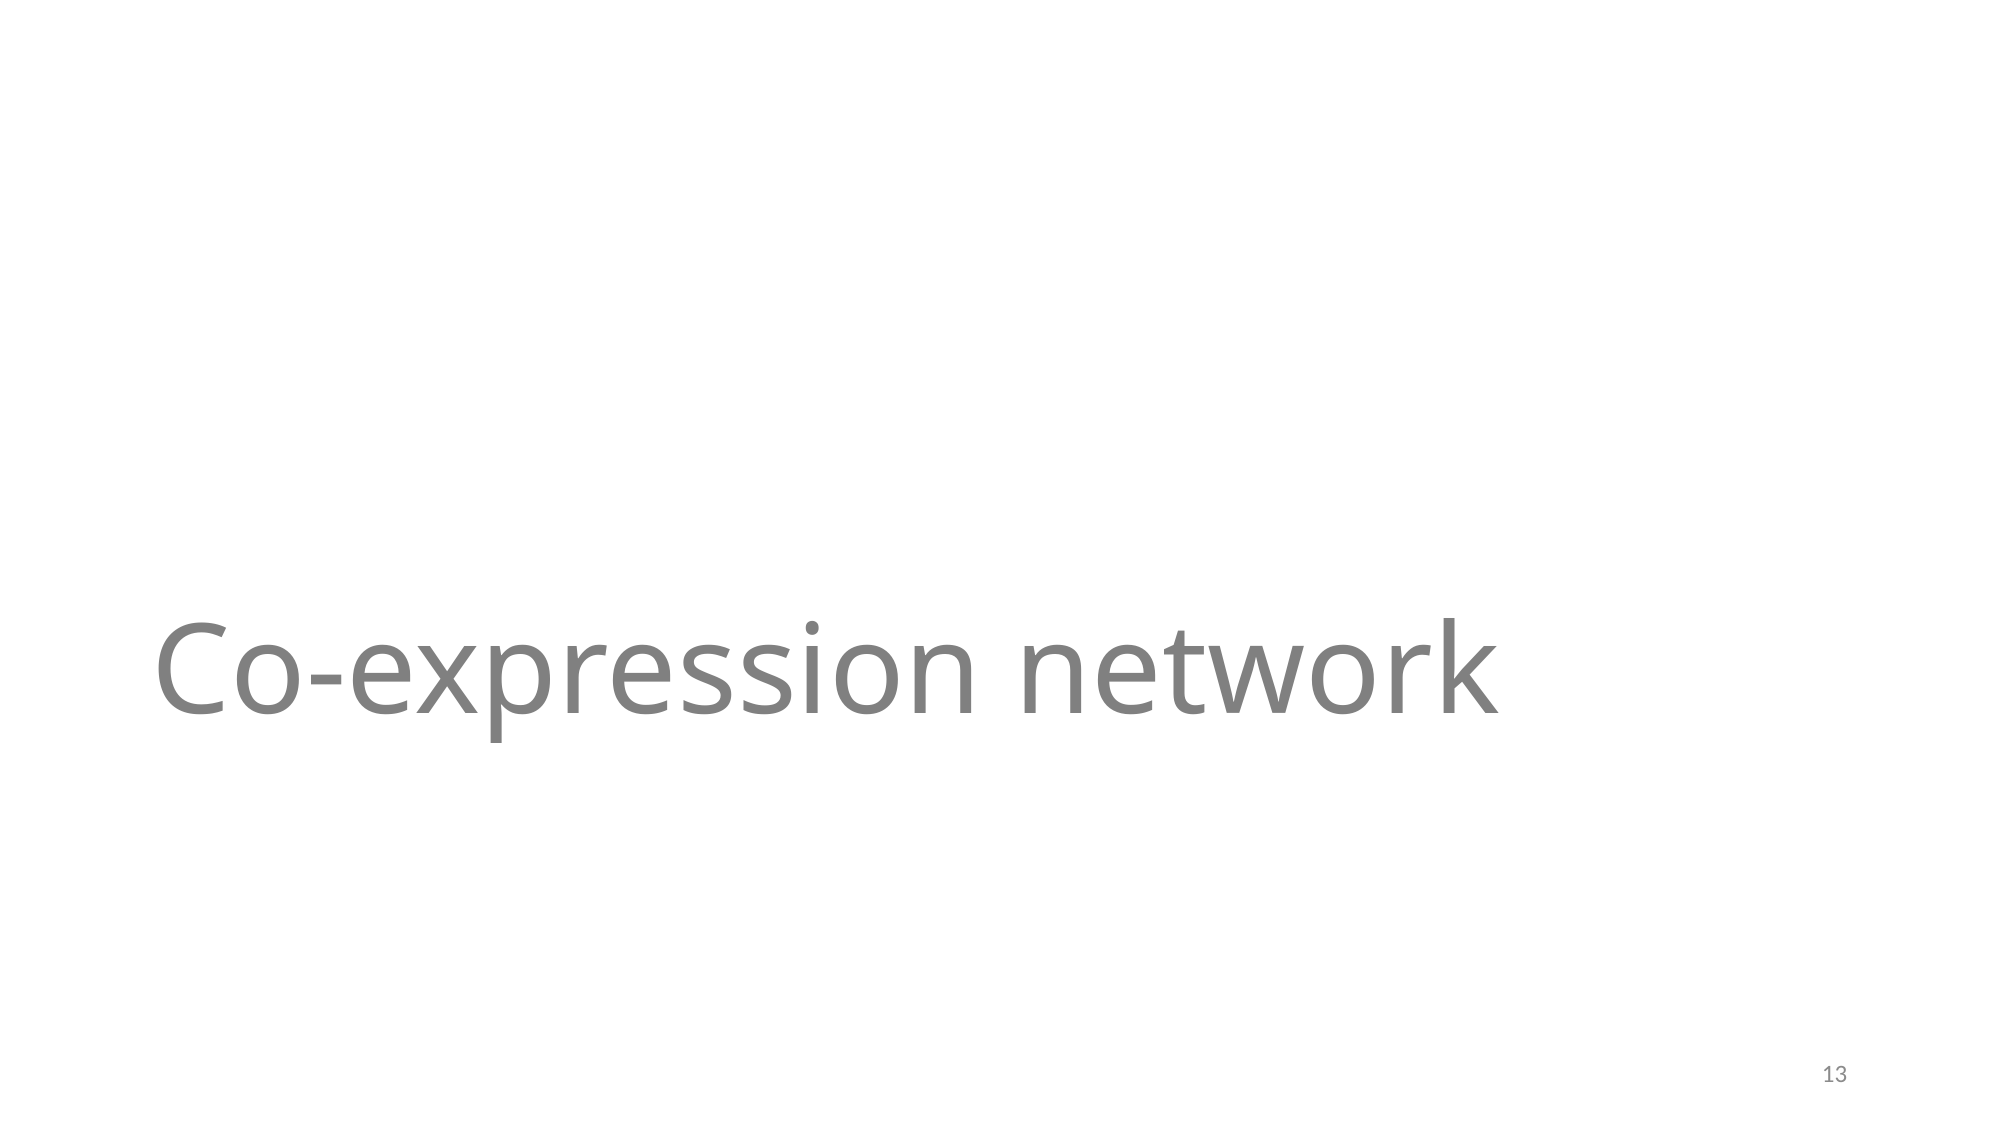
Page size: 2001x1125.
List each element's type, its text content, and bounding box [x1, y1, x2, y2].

title Co-expression network [136, 280, 1862, 749]
slide_number 13 [1412, 1042, 1863, 1103]
